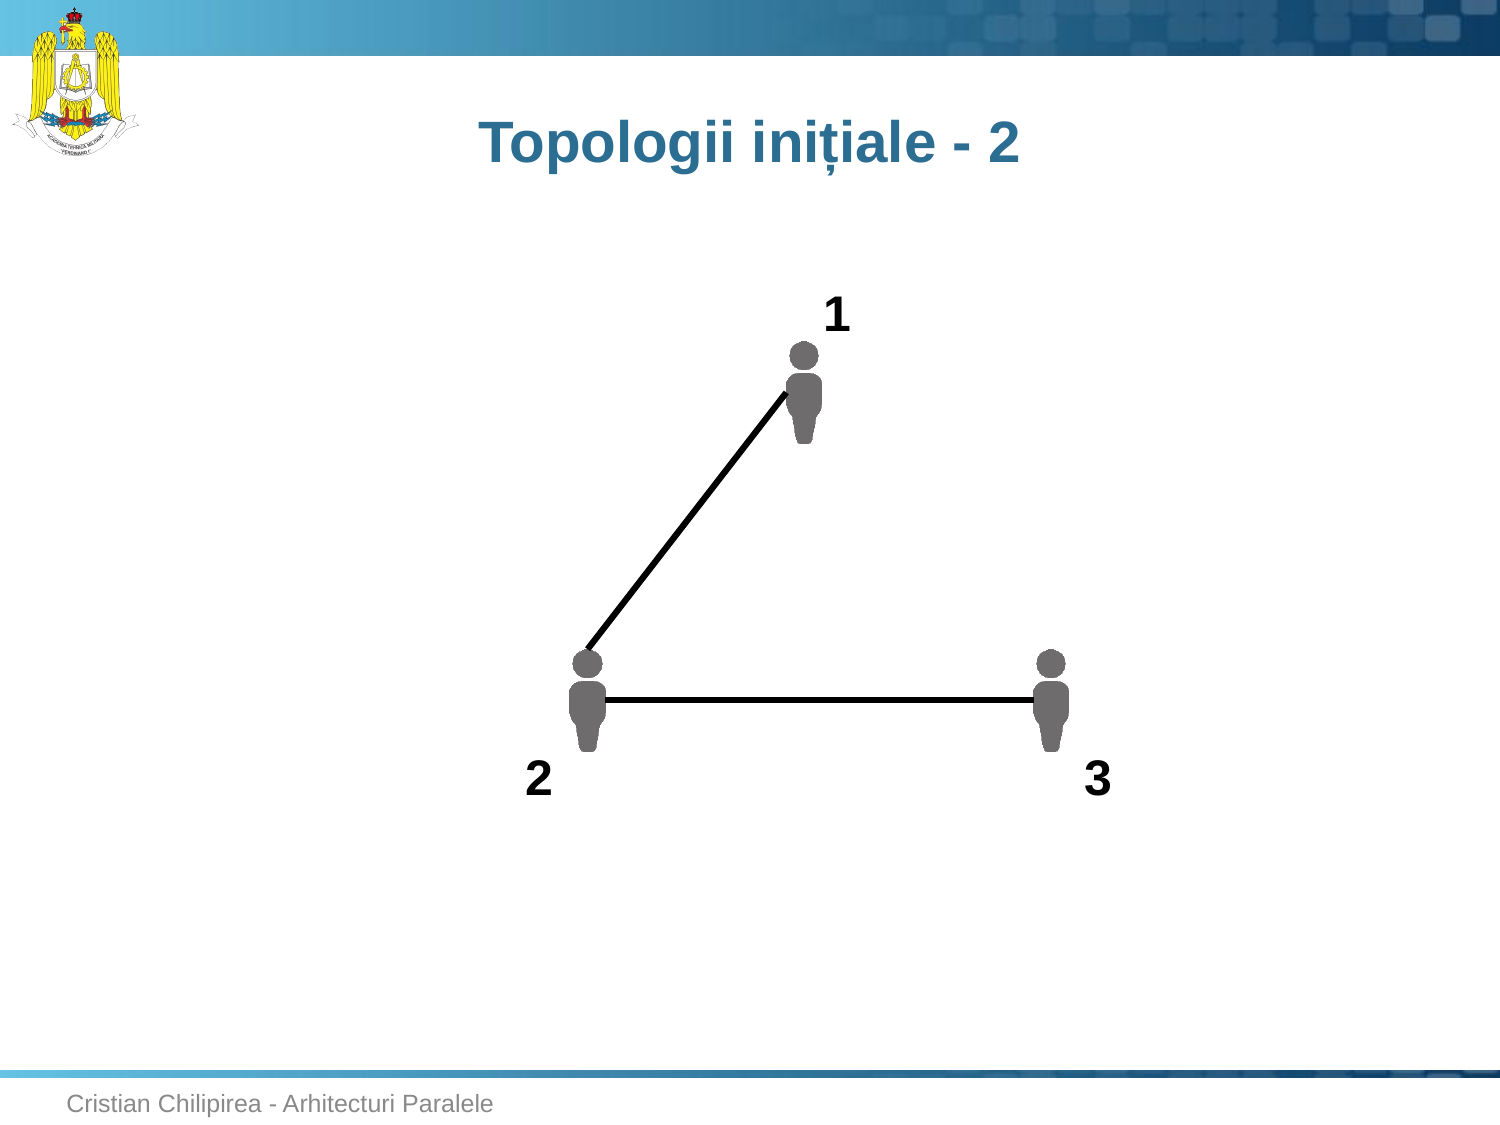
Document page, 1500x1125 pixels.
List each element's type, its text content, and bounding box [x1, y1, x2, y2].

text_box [587, 392, 787, 650]
picture [785, 341, 822, 444]
text_box 2 [510, 738, 568, 813]
title Topologii inițiale - 2 [51, 102, 1449, 178]
picture [1033, 648, 1070, 752]
picture [569, 648, 606, 752]
text_box 1 [809, 273, 867, 349]
footer Cristian Chilipirea - Arhitecturi Paralele [51, 1083, 1157, 1125]
text_box 3 [1069, 738, 1127, 813]
picture [0, 1070, 1500, 1078]
picture [0, 0, 1500, 156]
